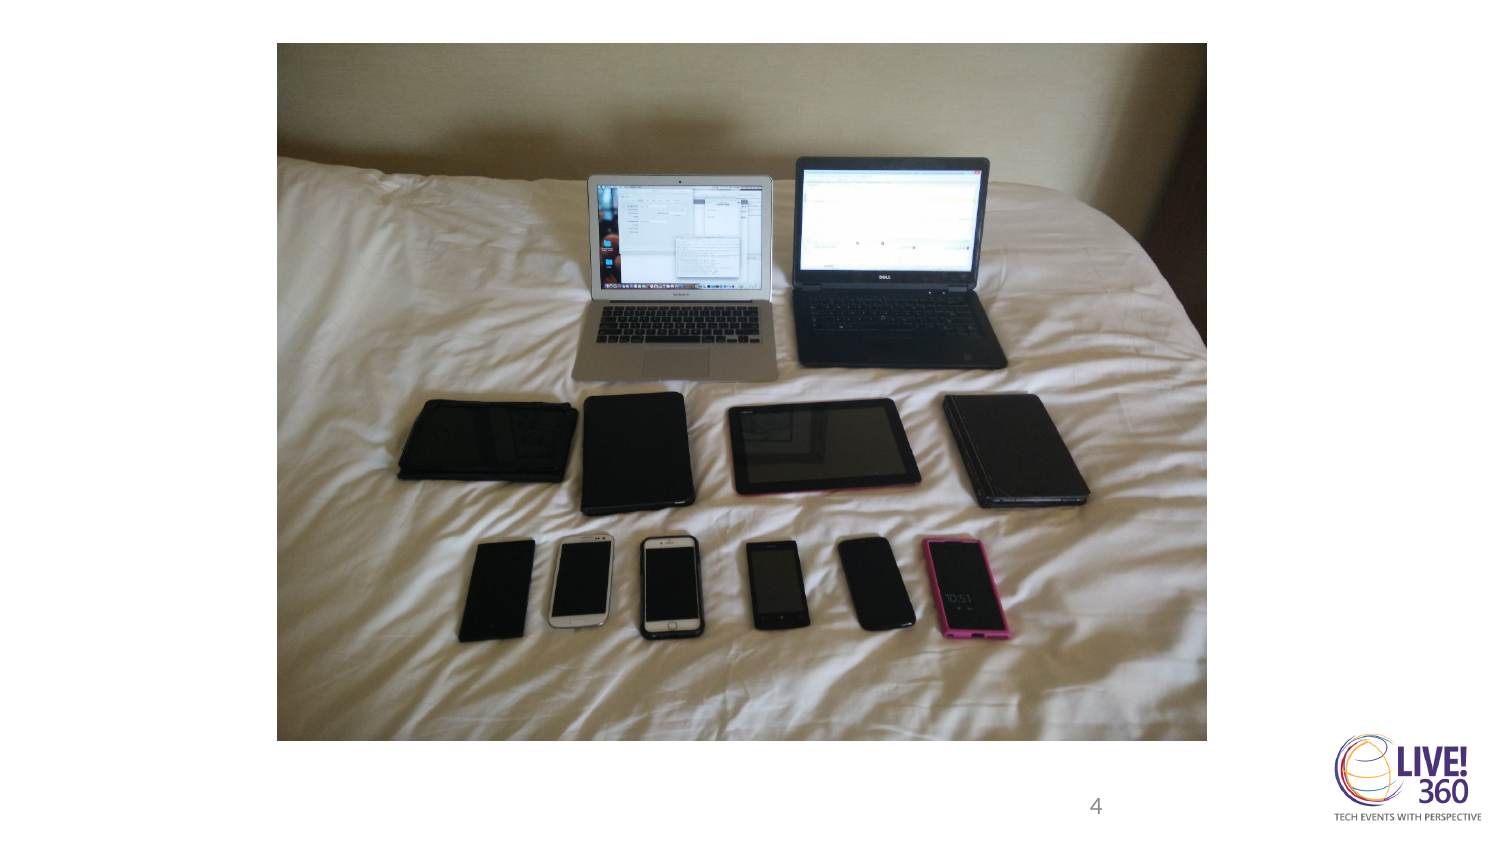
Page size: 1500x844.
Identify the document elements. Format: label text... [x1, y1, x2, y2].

picture [0, 0, 1500, 844]
slide_number 4 [1074, 782, 1425, 828]
